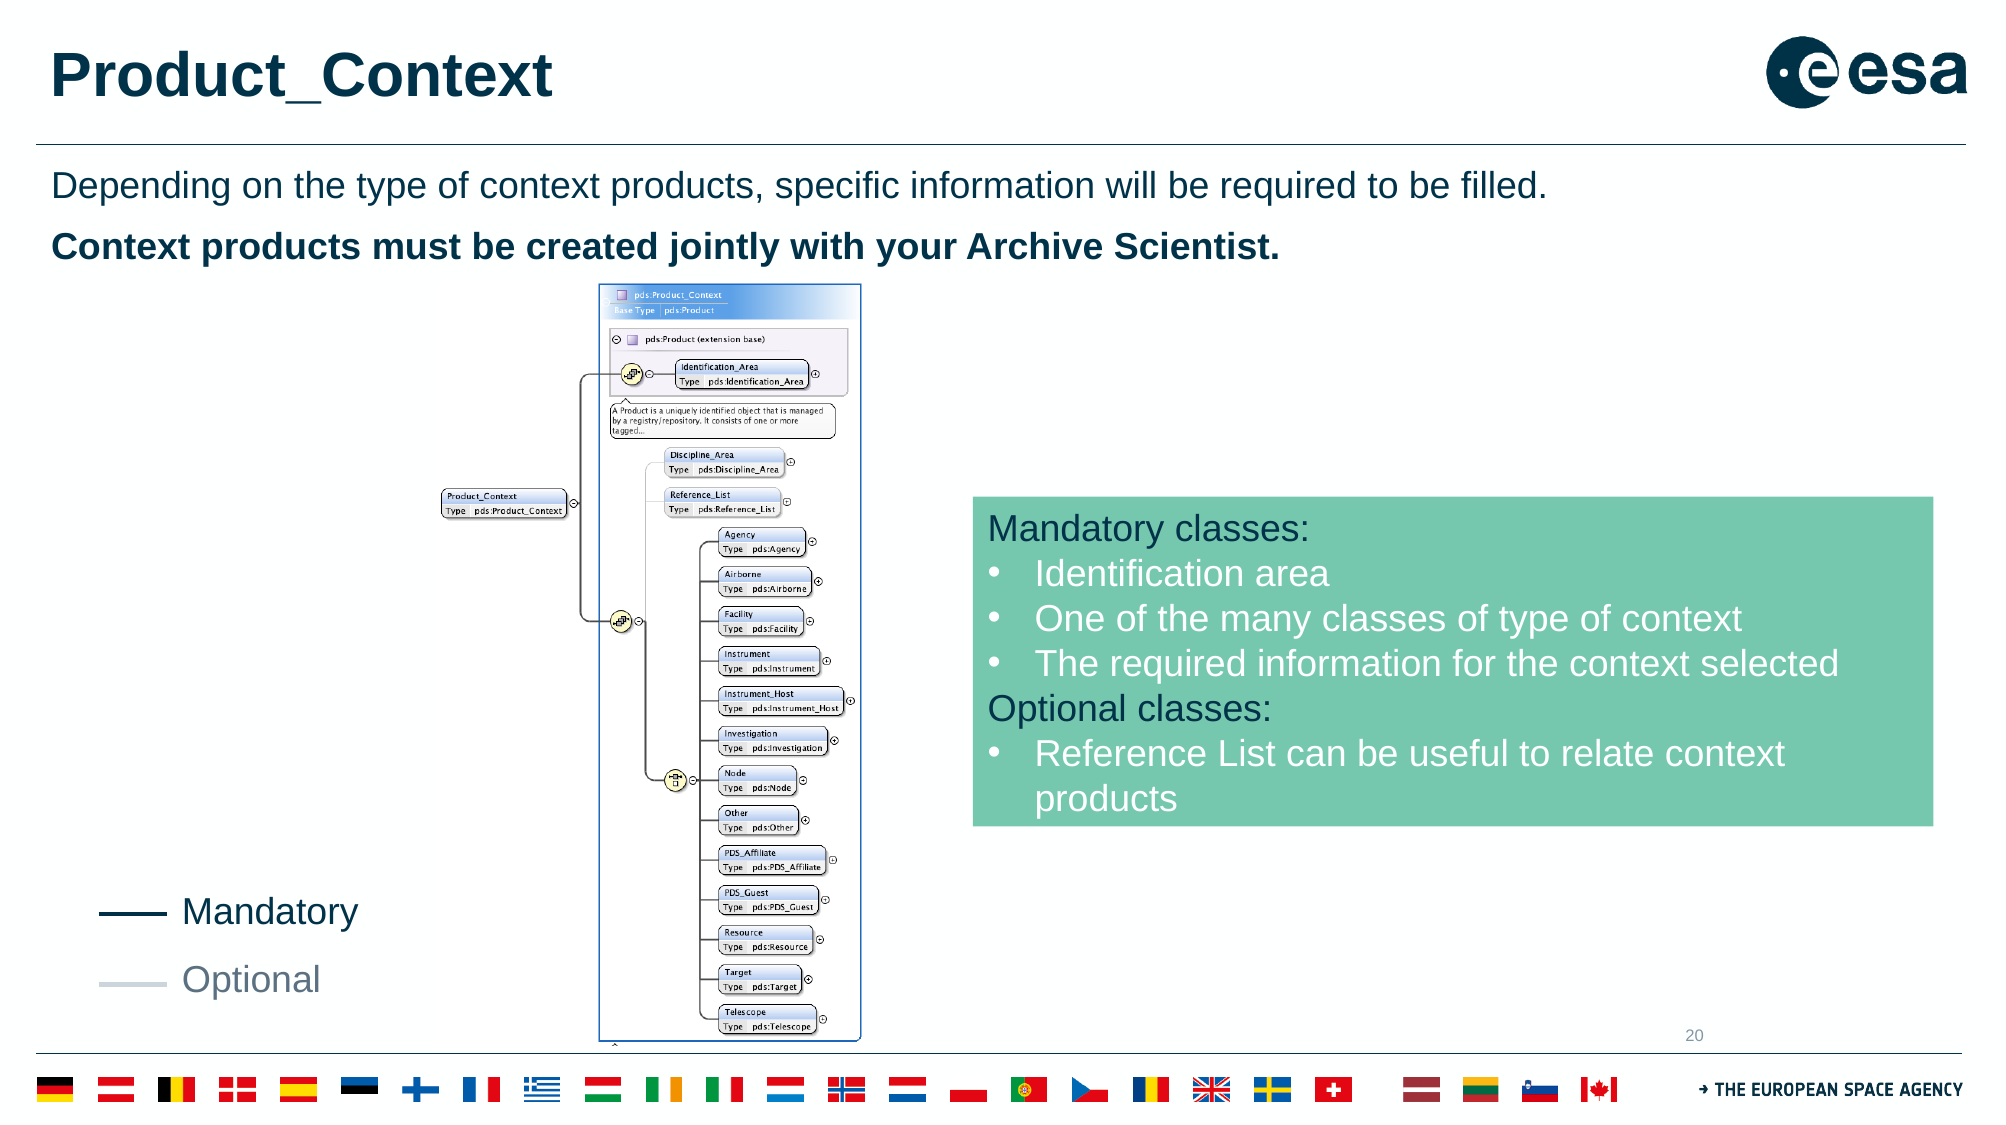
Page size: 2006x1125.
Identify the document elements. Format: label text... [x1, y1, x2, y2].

picture [1581, 1077, 1617, 1102]
picture [524, 1077, 560, 1102]
picture [37, 1077, 73, 1102]
picture [1696, 1080, 1966, 1098]
picture [889, 1077, 926, 1102]
title Product_Context [35, 26, 1694, 118]
picture [98, 1077, 134, 1102]
picture [585, 1077, 621, 1102]
picture [1694, 0, 2006, 180]
picture [219, 1077, 256, 1102]
text_box Optional [167, 948, 431, 1008]
picture [280, 1077, 317, 1102]
picture [463, 1077, 500, 1102]
picture [1254, 1077, 1291, 1102]
picture [706, 1077, 743, 1102]
picture [1403, 1077, 1440, 1102]
list Depending on the type of context products, specific information will be required to be filled. Context products must be created jointly with your Archive Scientist. [36, 144, 1969, 379]
picture [646, 1077, 682, 1102]
text_box Mandatory classes: Identification area One of the many classes of type of context The required information for the context selected Optional classes: Reference List can be useful to relate context products [972, 496, 1934, 827]
picture [1072, 1077, 1108, 1102]
picture [1133, 1077, 1169, 1102]
picture [341, 1077, 378, 1102]
picture [1315, 1077, 1352, 1102]
picture [158, 1077, 195, 1102]
picture [767, 1077, 804, 1102]
picture [436, 280, 865, 1046]
picture [402, 1077, 439, 1102]
text_box Mandatory [167, 879, 431, 940]
picture [828, 1077, 865, 1102]
picture [950, 1077, 987, 1102]
picture [1011, 1077, 1047, 1102]
picture [1193, 1077, 1230, 1102]
picture [1522, 1077, 1558, 1102]
